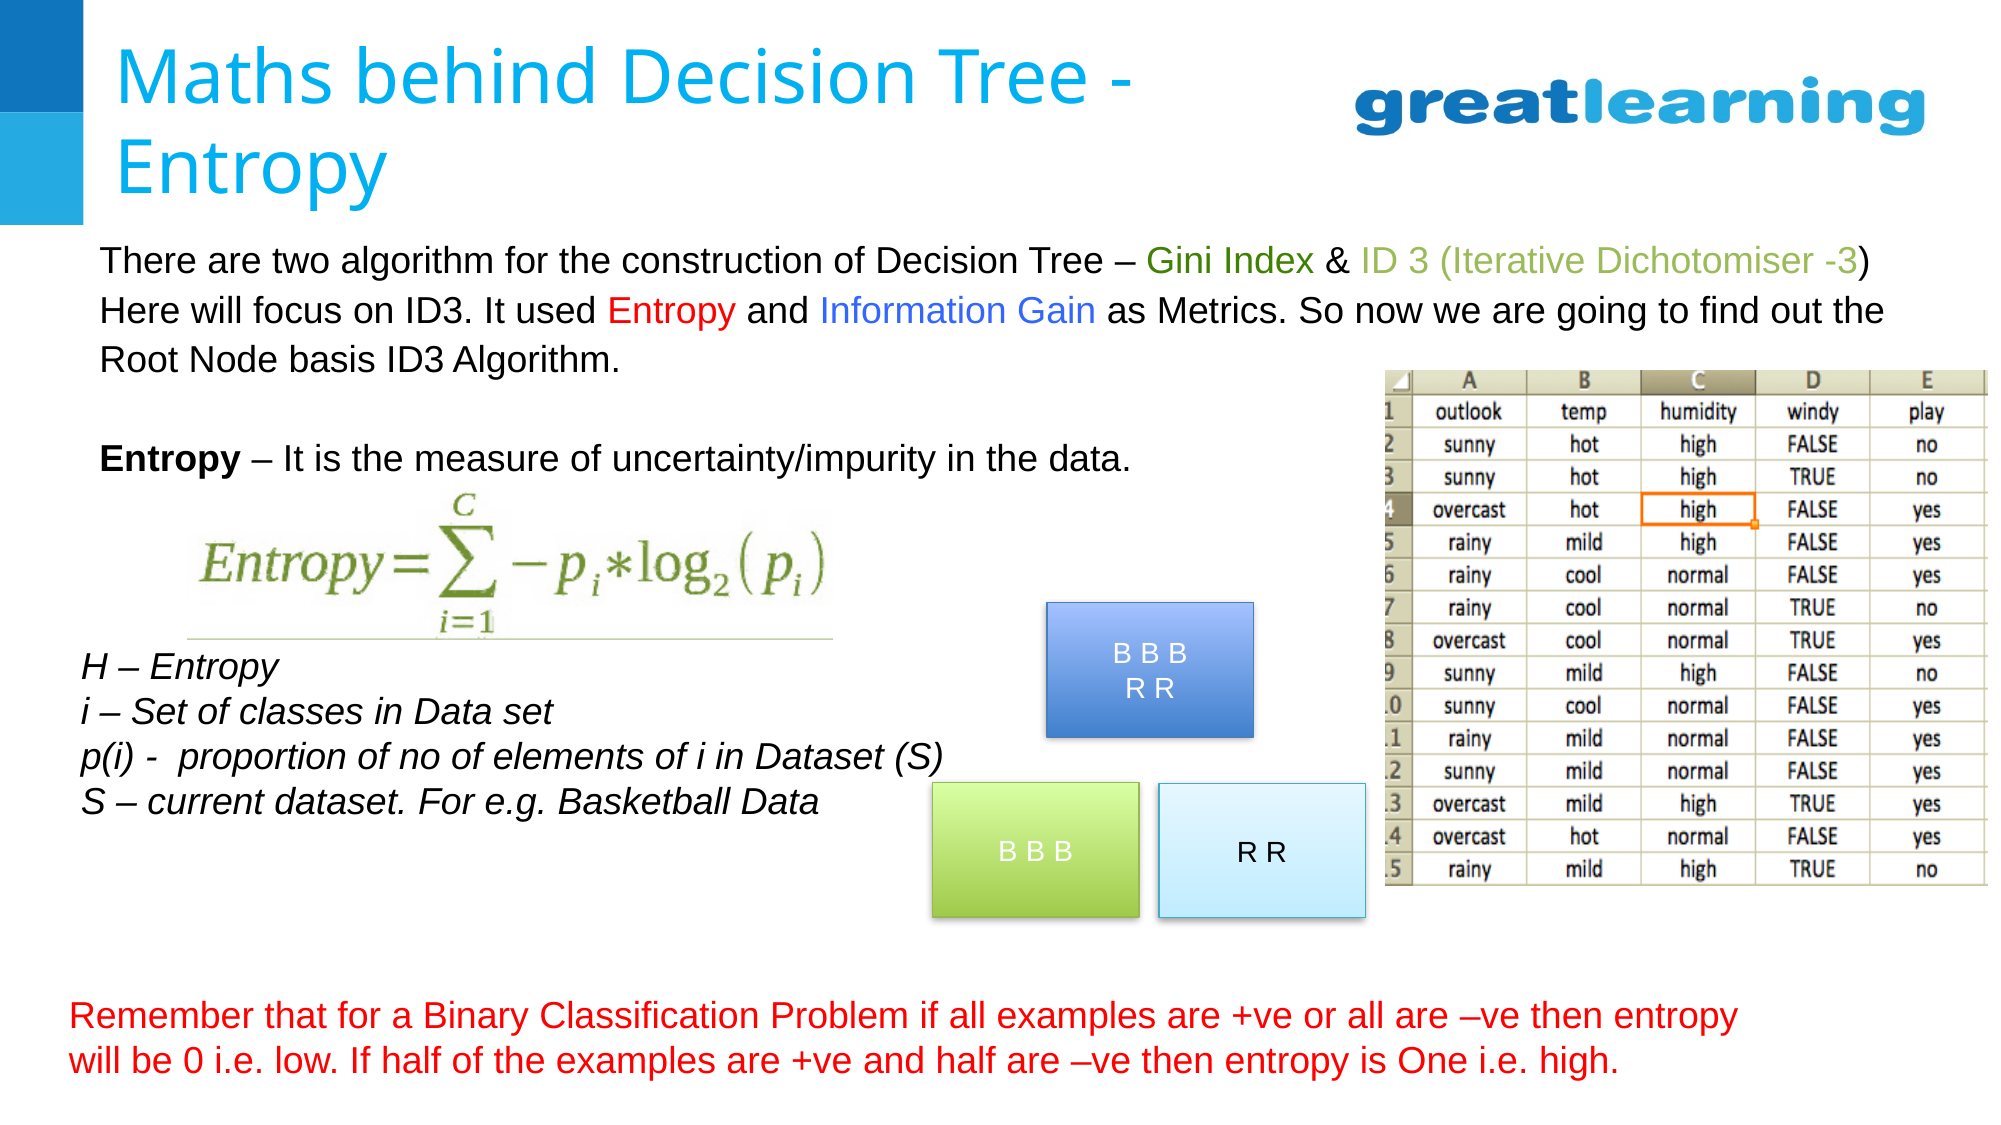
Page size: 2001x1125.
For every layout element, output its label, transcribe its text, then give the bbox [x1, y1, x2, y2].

text_box R R [1158, 783, 1366, 918]
text_box B B B [932, 782, 1140, 918]
text_box H – Entropy i – Set of classes in Data set p(i) - proportion of no of elements of i in Dataset (S) S – current dataset. For e.g. Basketball Data [66, 634, 1096, 875]
text_box Remember that for a Binary Classification Problem if all examples are +ve or all are –ve then entropy will be 0 i.e. low. If half of the examples are +ve and half are –ve then entropy is One i.e. high. [54, 984, 1763, 1089]
title Maths behind Decision Tree - Entropy [99, 24, 1366, 212]
picture [1384, 369, 1988, 886]
text_box There are two algorithm for the construction of Decision Tree – Gini Index & ID 3 (Iterative Dichotomiser -3) Here will focus on ID3. It used Entropy and Information Gain as Metrics. So now we are going to find out the Root Node basis ID3 Algorithm. Entropy – It is the measure of uncertainty/impurity in the data. [84, 224, 1916, 487]
text_box B B B R R [1046, 602, 1254, 738]
picture [1366, 52, 1936, 145]
picture [186, 488, 834, 640]
